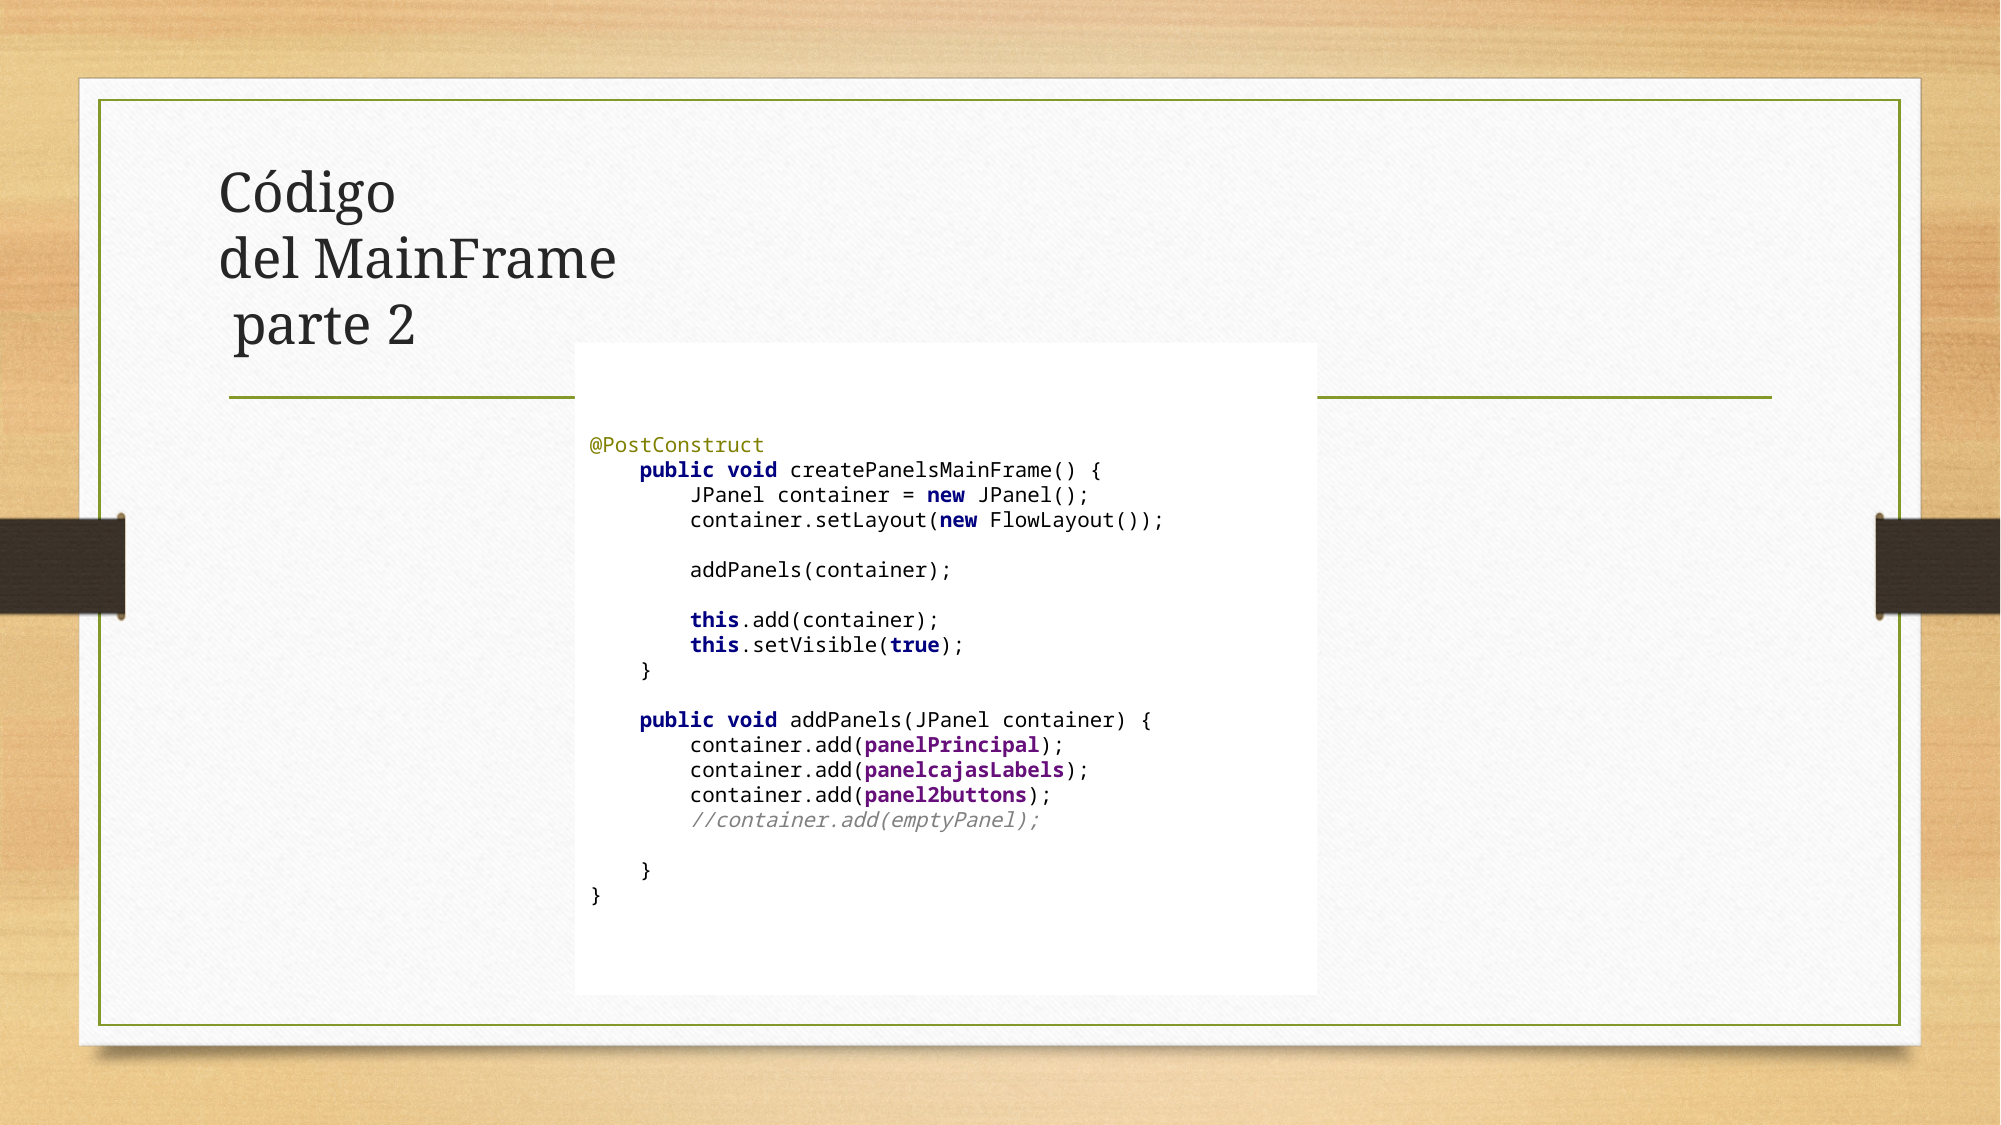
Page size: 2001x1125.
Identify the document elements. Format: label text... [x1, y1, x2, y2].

picture [0, 0, 2001, 1125]
title Código del MainFrame parte 2 [204, 149, 1779, 364]
list @PostConstruct public void createPanelsMainFrame() { JPanel container = new JPanel(); container.setLayout(new FlowLayout()); addPanels(container); this.add(container); this.setVisible(true); } public void addPanels(JPanel container) { container.add(panelPrincipal); container.add(panelcajasLabels); container.add(panel2buttons); //container.add(emptyPanel); } } [574, 342, 1318, 996]
